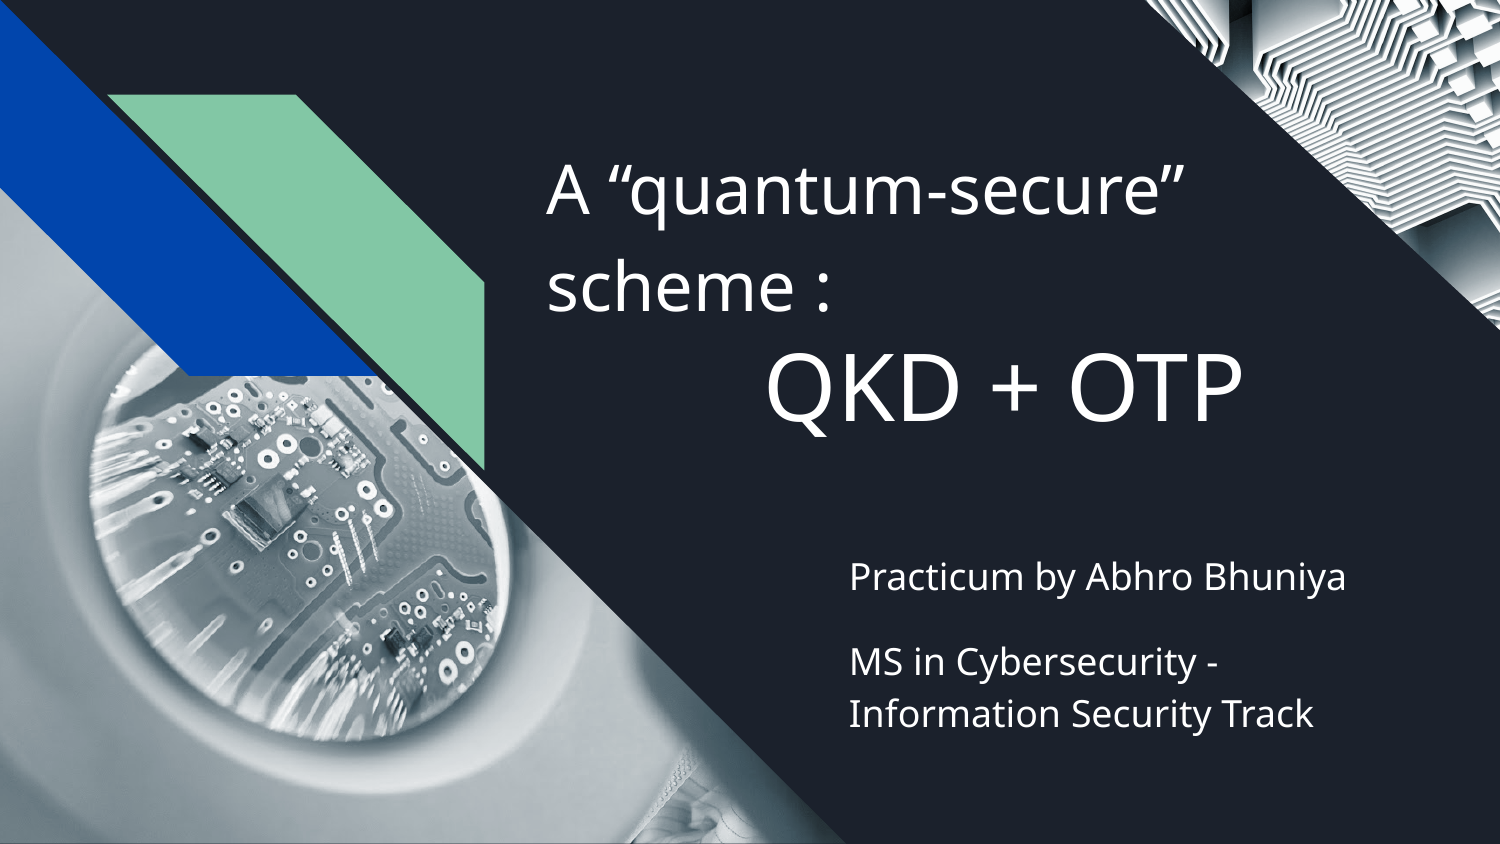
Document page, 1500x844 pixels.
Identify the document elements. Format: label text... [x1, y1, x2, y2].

subtitle Practicum by Abhro Bhuniya MS in Cybersecurity - Information Security Track [833, 531, 1404, 615]
picture [1144, 0, 1500, 331]
picture [0, 189, 847, 844]
title A “quantum-secure” scheme : QKD + OTP [531, 130, 1280, 308]
